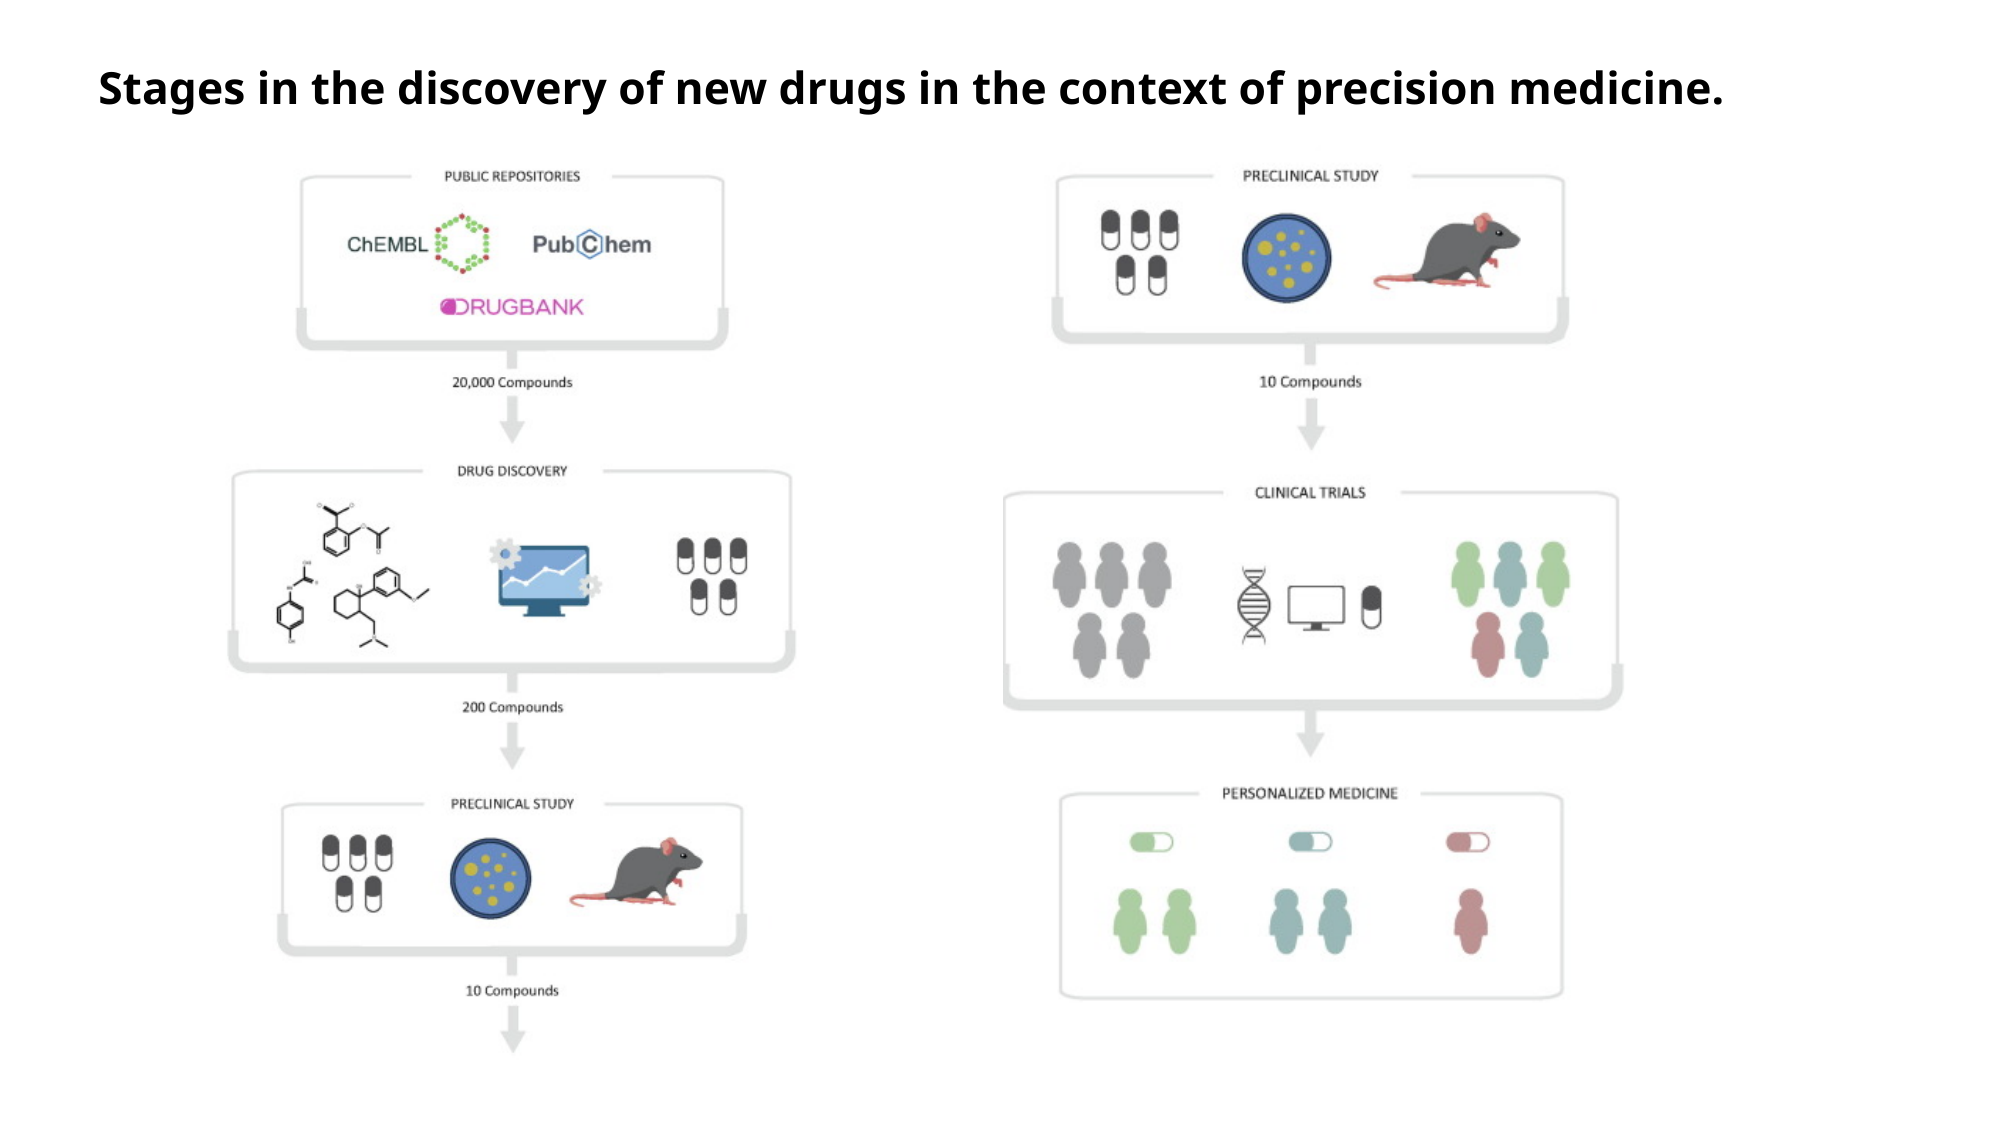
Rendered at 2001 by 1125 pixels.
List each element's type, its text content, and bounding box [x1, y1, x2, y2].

picture [1003, 143, 1668, 1018]
title Stages in the discovery of new drugs in the context of precision medicine. [83, 37, 1809, 144]
picture [216, 165, 841, 1060]
